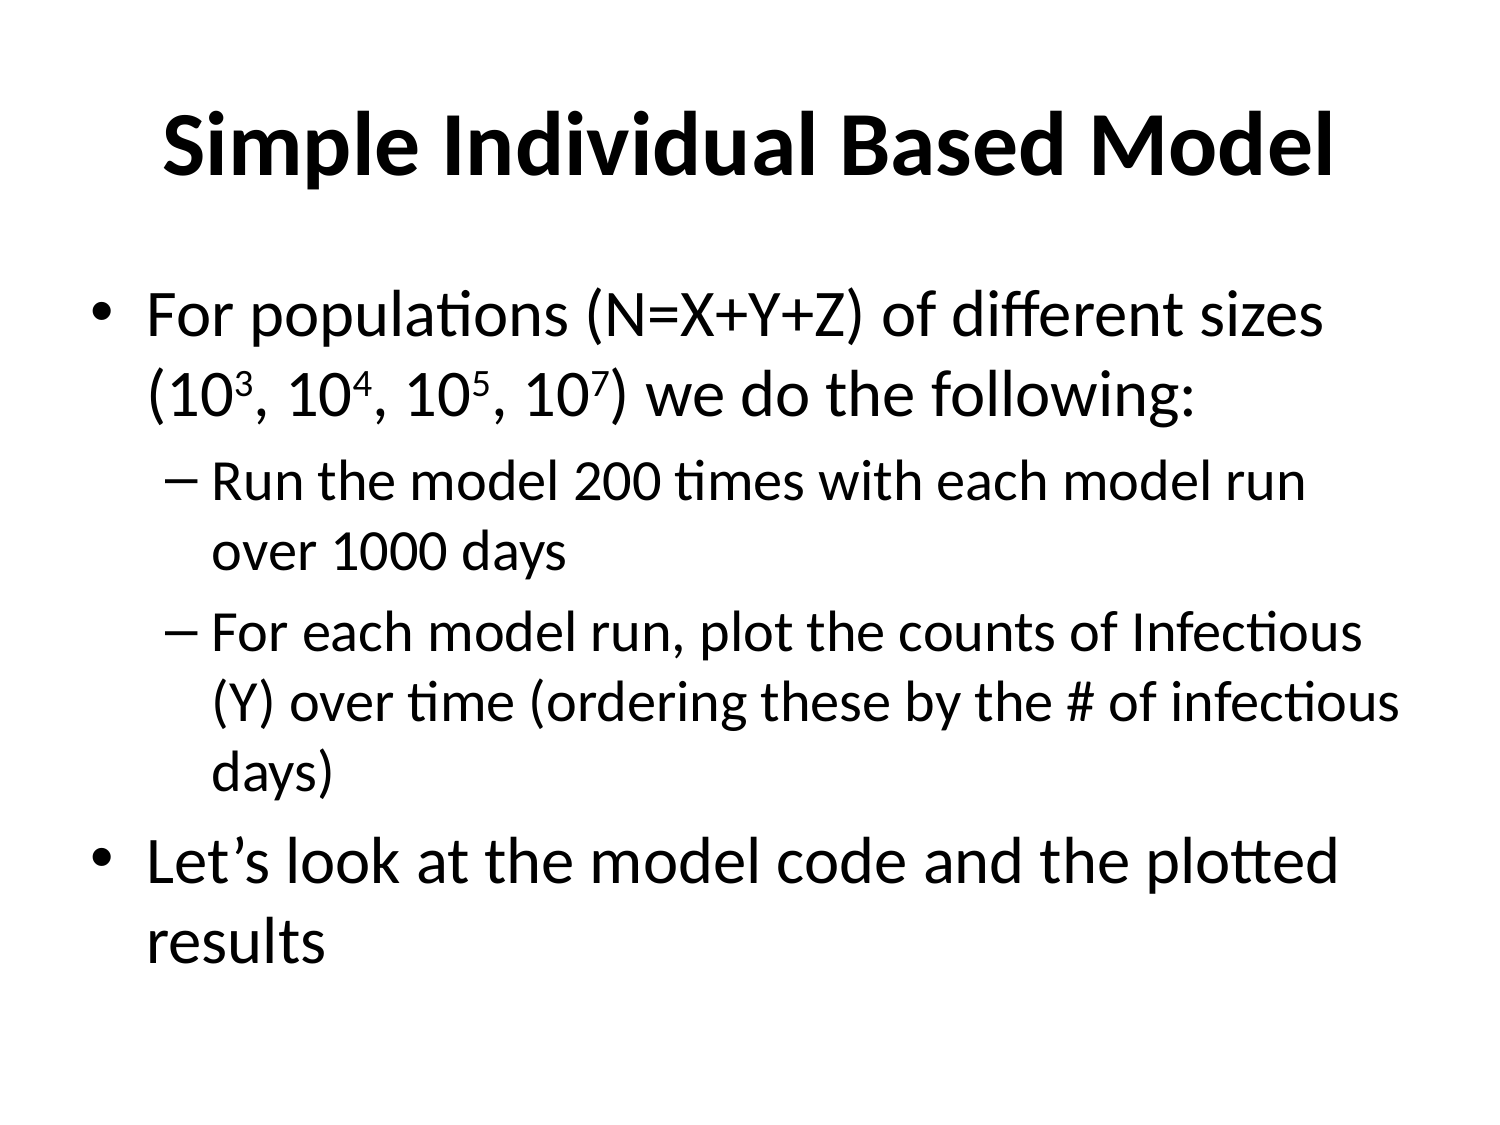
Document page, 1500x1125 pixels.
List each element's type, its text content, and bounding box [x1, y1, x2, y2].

list For populations (N=X+Y+Z) of different sizes (103, 104, 105, 107) we do the following: Run the model 200 times with each model run over 1000 days For each model run, plot the counts of Infectious (Y) over time (ordering these by the # of infectious days) Let’s look at the model code and the plotted results [75, 262, 1425, 1005]
title Simple Individual Based Model [75, 45, 1425, 233]
